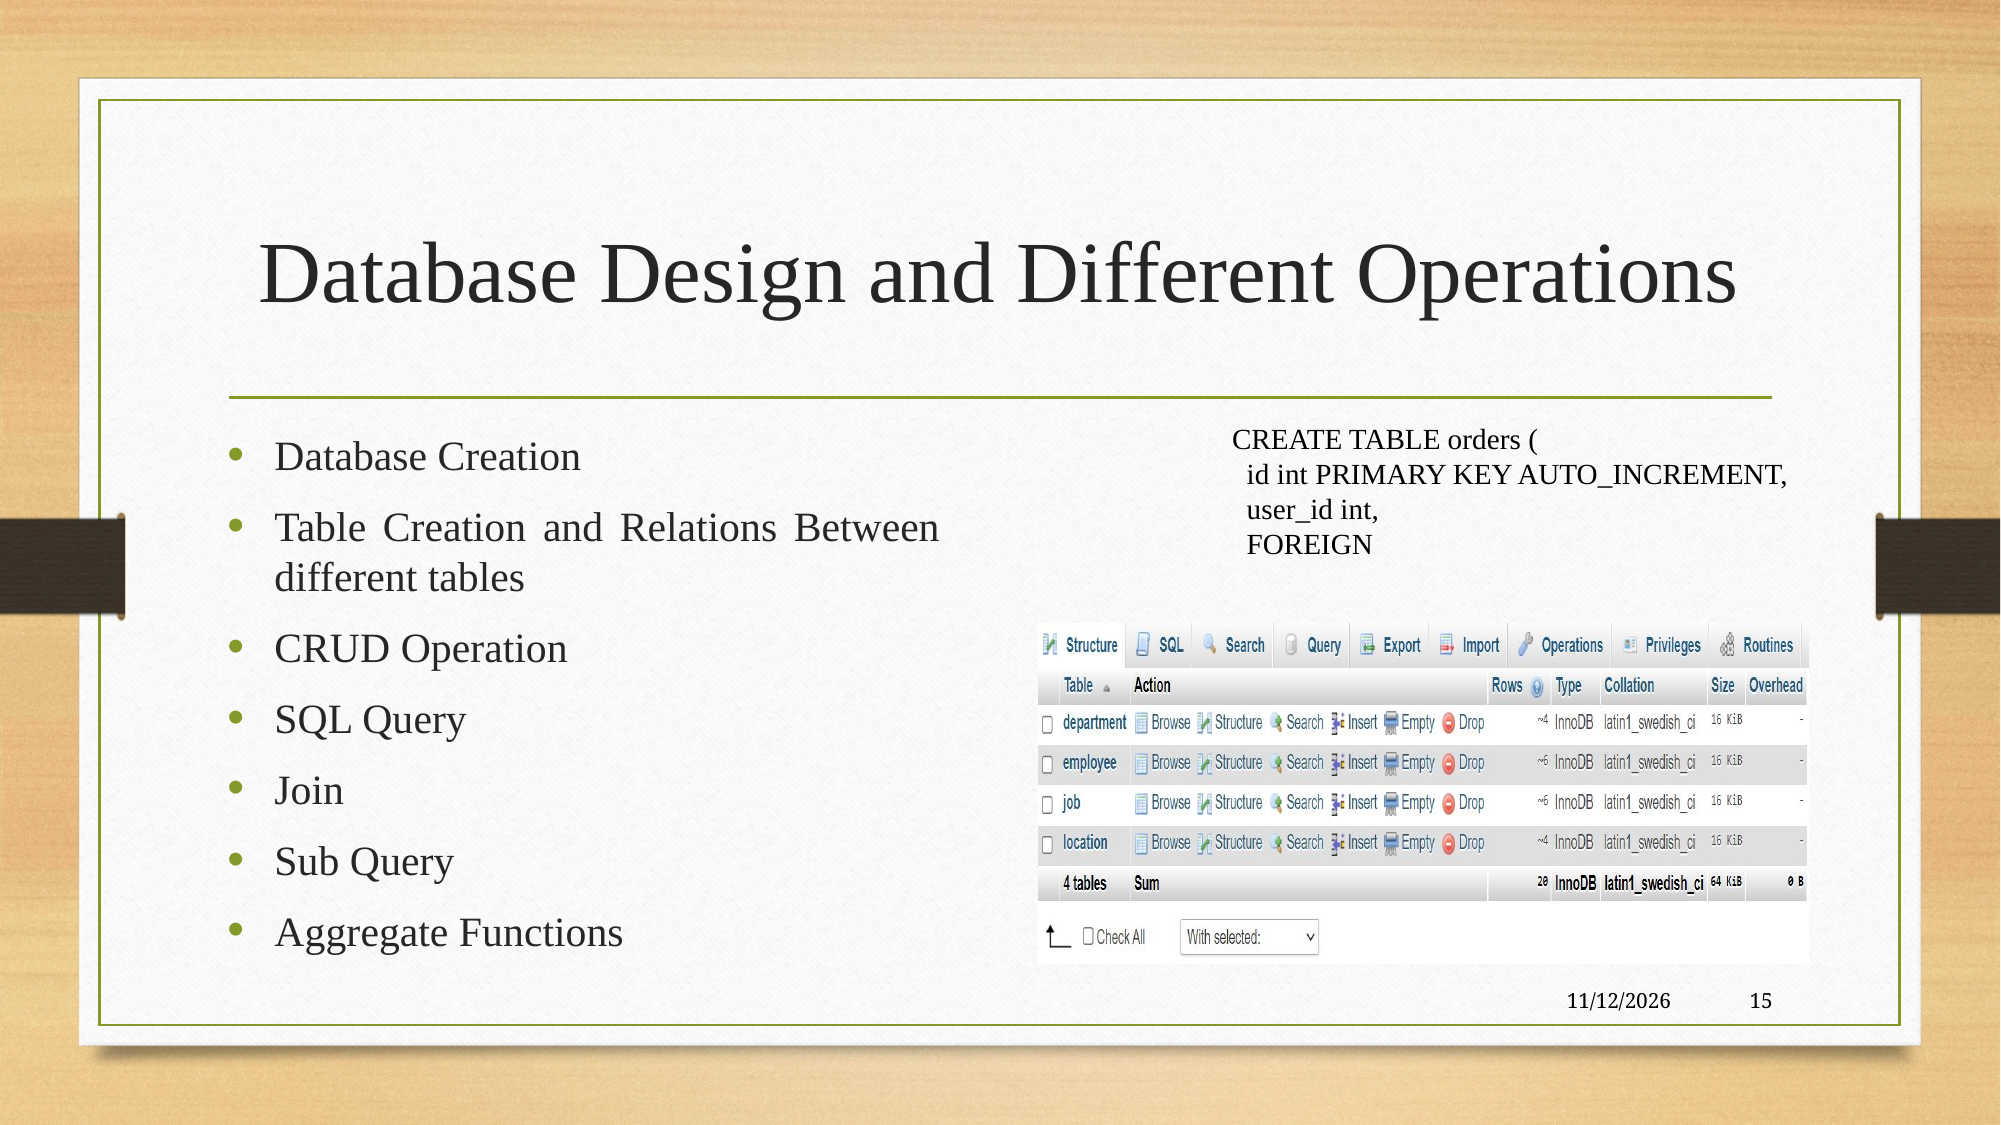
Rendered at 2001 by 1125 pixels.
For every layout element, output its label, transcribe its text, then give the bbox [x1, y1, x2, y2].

title Database Design and Different Operations [212, 161, 1788, 375]
picture [0, 0, 2001, 1125]
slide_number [1423, 979, 1686, 1025]
slide_number 15 [1698, 979, 1788, 1025]
list Database Creation Table Creation and Relations Between different tables CRUD Operation SQL Query Join Sub Query Aggregate Functions [212, 421, 956, 997]
text_box CREATE TABLE orders ( id int PRIMARY KEY AUTO_INCREMENT, user_id int, FOREIGN [1217, 413, 2000, 568]
